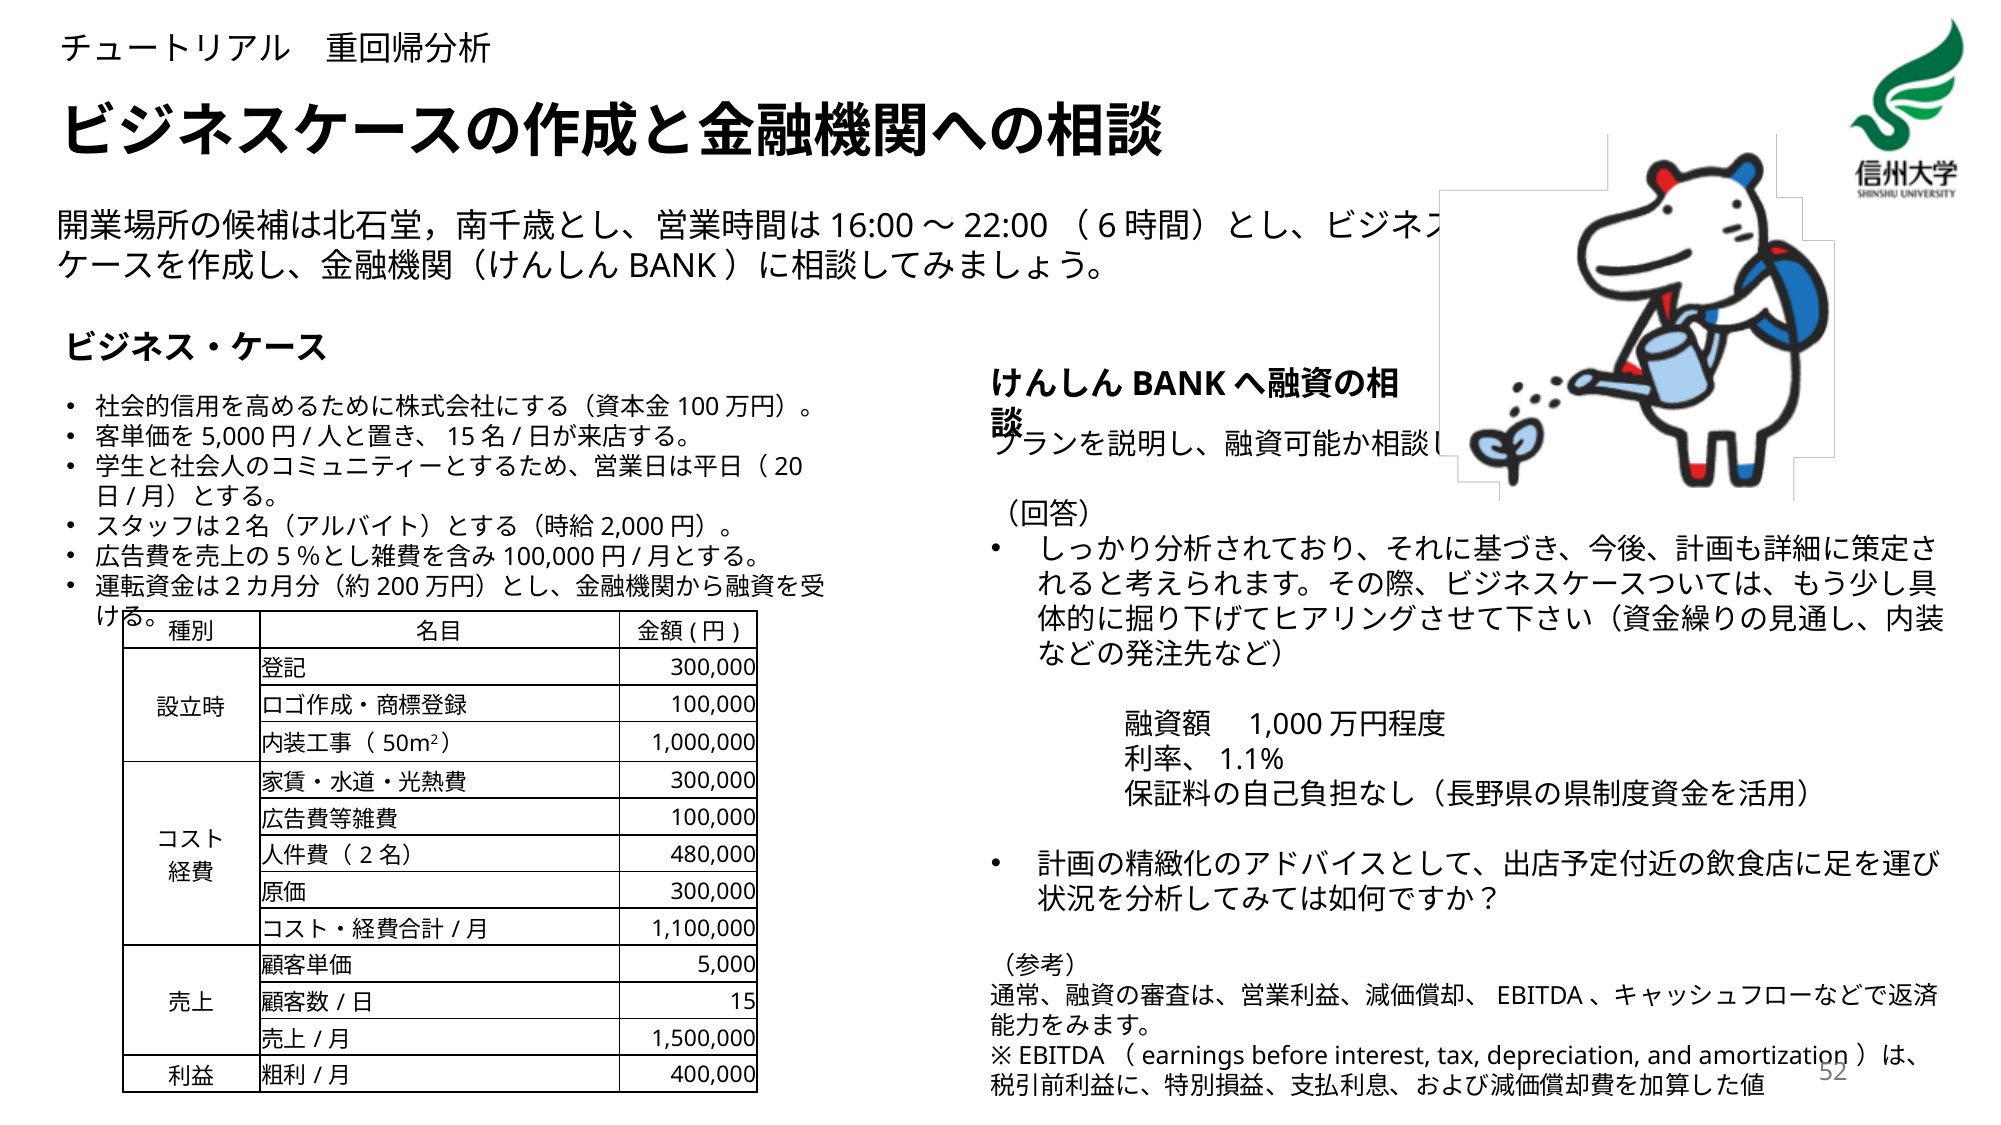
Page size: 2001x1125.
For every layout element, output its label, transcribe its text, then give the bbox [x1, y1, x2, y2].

table_header 種別 [124, 638, 259, 647]
table_cell 広告費等雑費 [261, 799, 619, 834]
table_cell 1,000,000 [620, 722, 756, 761]
table_cell 100,000 [620, 686, 756, 721]
table_header 金額(円) [620, 638, 756, 647]
text_box プランを説明し、融資可能か相談した。 （回答） しっかり分析されており、それに基づき、今後、計画も詳細に策定されると考えられます。その際、ビジネスケースついては、もう少し具体的に掘り下げてヒアリングさせて下さい（資金繰りの見通し、内装などの発注先など） 融資額 1,000万円程度 利率、1.1% 保証料の自己負担なし（長野県の県制度資金を活用） 計画の精緻化のアドバイスとして、出店予定付近の飲食店に足を運び状況を分析してみては如何ですか？ （参考） 通常、融資の審査は、営業利益、減価償却、EBITDA、キャッシュフローなどで返済能力をみます。 ※ EBITDA（earnings before interest, tax, depreciation, and amortization）は、税引前利益に、特別損益、支払利息、および減価償却費を加算した値 [976, 418, 1964, 1107]
table_cell コスト 経費 [124, 762, 259, 944]
table_cell コスト・経費合計/月 [261, 909, 619, 944]
text_box 開業場所の候補は北石堂，南千歳とし、営業時間は16:00～22:00（6時間）とし、ビジネスケースを作成し、金融機関（けんしんBANK）に相談してみましょう。 [41, 196, 1411, 292]
table_cell 300,000 [620, 649, 756, 684]
table_cell 顧客数/日 [261, 983, 619, 1018]
table_cell 300,000 [620, 762, 756, 797]
table_cell ロゴ作成・商標登録 [261, 686, 619, 721]
table_cell 内装工事（50m2） [261, 722, 619, 761]
table_cell 1,100,000 [620, 909, 756, 944]
slide_number 52 [1412, 1042, 1863, 1103]
list チュートリアル 重回帰分析 [44, 24, 1770, 85]
table_cell 原価 [261, 872, 619, 907]
text_box 社会的信用を高めるために株式会社にする（資本金100万円）。 客単価を5,000円/人と置き、15名/日が来店する。 学生と社会人のコミュニティーとするため、営業日は平日（20日/月）とする。 スタッフは２名（アルバイト）とする（時給2,000円）。 広告費を売上の5％とし雑費を含み100,000円/月とする。 運転資金は２カ月分（約200万円）とし、金融機関から融資を受ける。 [36, 383, 865, 638]
table_cell 1,500,000 [620, 1019, 756, 1054]
table_cell 人件費（2名） [261, 836, 619, 871]
table_cell 利益 [124, 1056, 259, 1091]
table_header 名目 [261, 638, 619, 647]
table_cell 300,000 [620, 872, 756, 907]
text_box けんしんBANKへ融資の相談 [976, 355, 1411, 450]
table_cell 400,000 [620, 1056, 756, 1091]
table_cell 売上 [124, 946, 259, 1054]
table_cell 登記 [261, 649, 619, 684]
table_cell 15 [620, 983, 756, 1018]
table_cell 家賃・水道・光熱費 [261, 762, 619, 797]
title ビジネスケースの作成と金融機関への相談 [44, 93, 1770, 193]
table_cell 100,000 [620, 799, 756, 834]
picture [1411, 13, 1989, 502]
table_cell 5,000 [620, 946, 756, 981]
text_box ビジネス・ケース [49, 319, 391, 374]
table_cell 粗利/月 [261, 1056, 619, 1091]
table_cell 顧客単価 [261, 946, 619, 981]
table_cell 売上/月 [261, 1019, 619, 1054]
table_cell 設立時 [124, 649, 259, 761]
table_cell 480,000 [620, 836, 756, 871]
